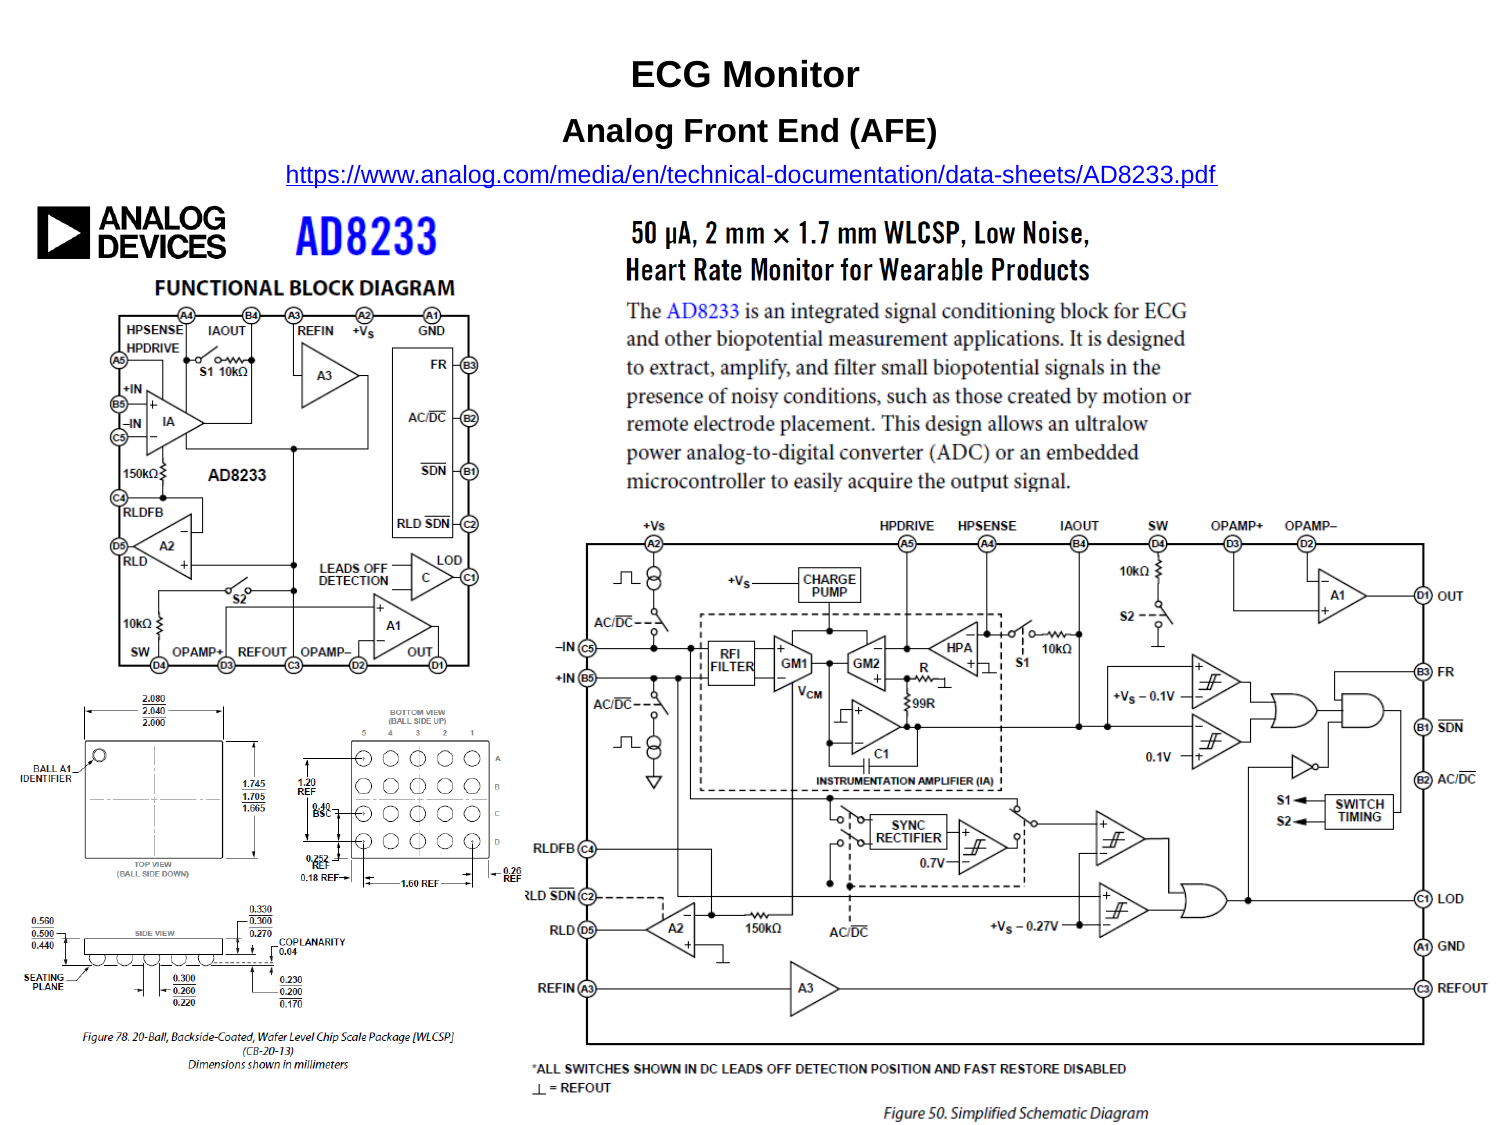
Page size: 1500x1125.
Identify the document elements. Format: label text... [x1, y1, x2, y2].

text_box Analog Front End (AFE) [537, 101, 963, 150]
picture [27, 195, 231, 262]
picture [288, 207, 444, 266]
picture [619, 215, 1093, 285]
picture [100, 272, 491, 681]
picture [17, 500, 1498, 1125]
text_box https://www.analog.com/media/en/technical-documentation/data-sheets/AD8233.pdf [270, 150, 1233, 226]
picture [619, 298, 1204, 492]
text_box ECG Monitor [615, 42, 888, 103]
